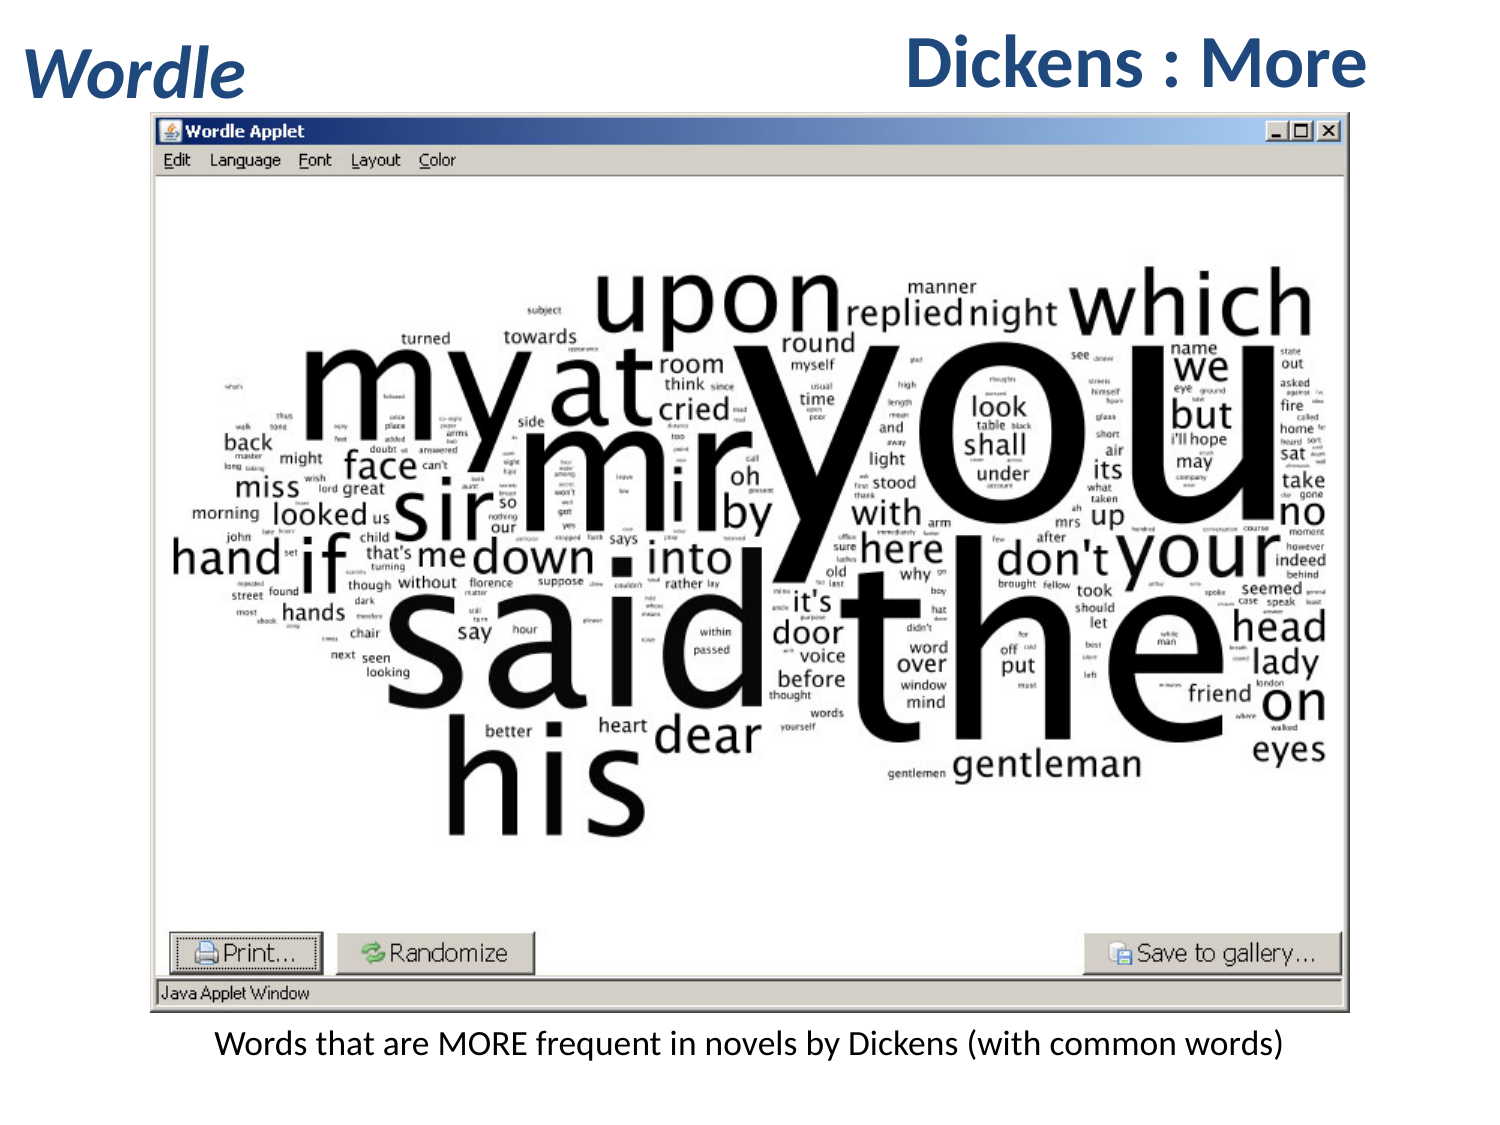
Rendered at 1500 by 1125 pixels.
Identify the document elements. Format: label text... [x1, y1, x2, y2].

text_box Dickens : More [884, 18, 1499, 116]
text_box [149, 112, 1351, 1076]
text_box Wordle [0, 29, 890, 128]
